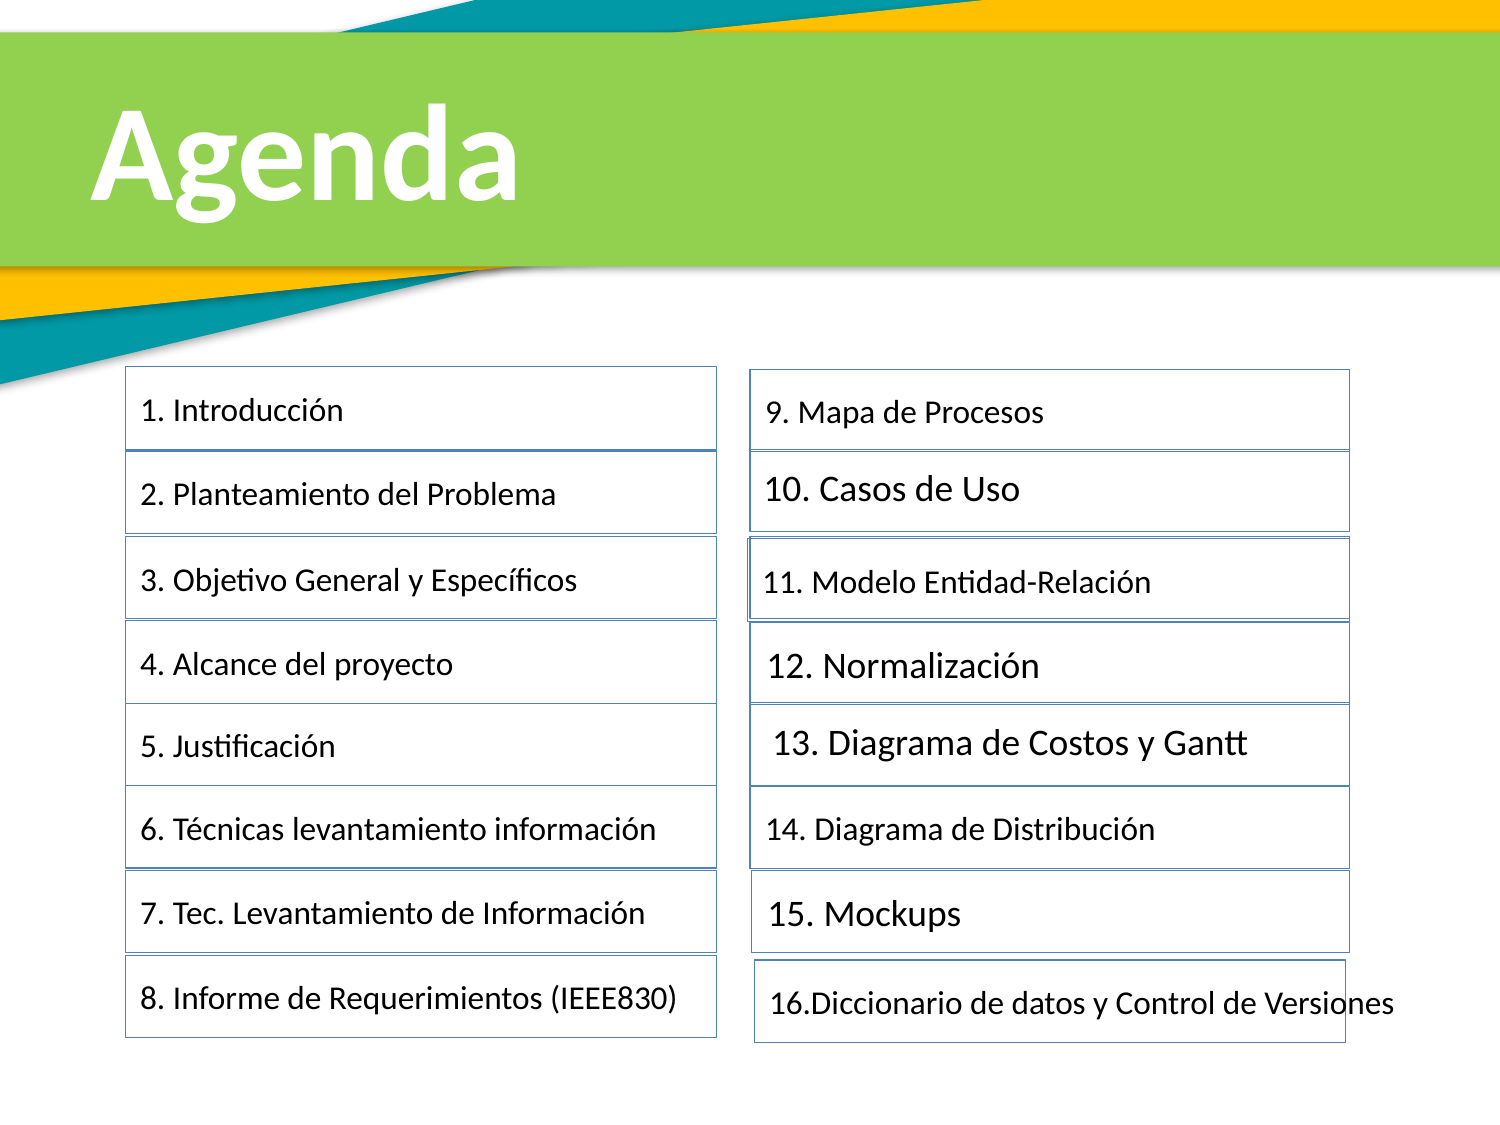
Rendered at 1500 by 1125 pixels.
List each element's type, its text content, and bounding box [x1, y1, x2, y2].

text_box 10. Casos de Uso [748, 456, 1045, 517]
text_box 11. Modelo Entidad-Relación [747, 538, 1350, 622]
text_box [750, 449, 1350, 532]
text_box 4. Alcance del proyecto [125, 620, 717, 703]
text_box 12. Normalización [751, 633, 1056, 693]
text_box 14. Diagrama de Distribución [750, 786, 1350, 869]
text_box [751, 870, 1350, 953]
text_box 3. Objetivo General y Específicos [125, 536, 717, 619]
text_box 5. Justificación [125, 703, 717, 785]
text_box [0, 0, 1500, 1125]
text_box 13. Diagrama de Costos y Gantt [757, 710, 1273, 770]
text_box 6. Técnicas levantamiento información [125, 785, 717, 868]
text_box 7. Tec. Levantamiento de Información [125, 870, 717, 953]
text_box 15. Mockups [752, 881, 977, 941]
text_box 9. Mapa de Procesos [750, 369, 1350, 449]
text_box [750, 702, 1350, 786]
text_box 1. Introducción [125, 366, 717, 450]
text_box 2. Planteamiento del Problema [125, 451, 717, 534]
text_box [750, 622, 1350, 702]
text_box 16.Diccionario de datos y Control de Versiones [754, 960, 1346, 1043]
text_box Agenda [75, 72, 1064, 219]
text_box 8. Informe de Requerimientos (IEEE830) [125, 955, 717, 1038]
